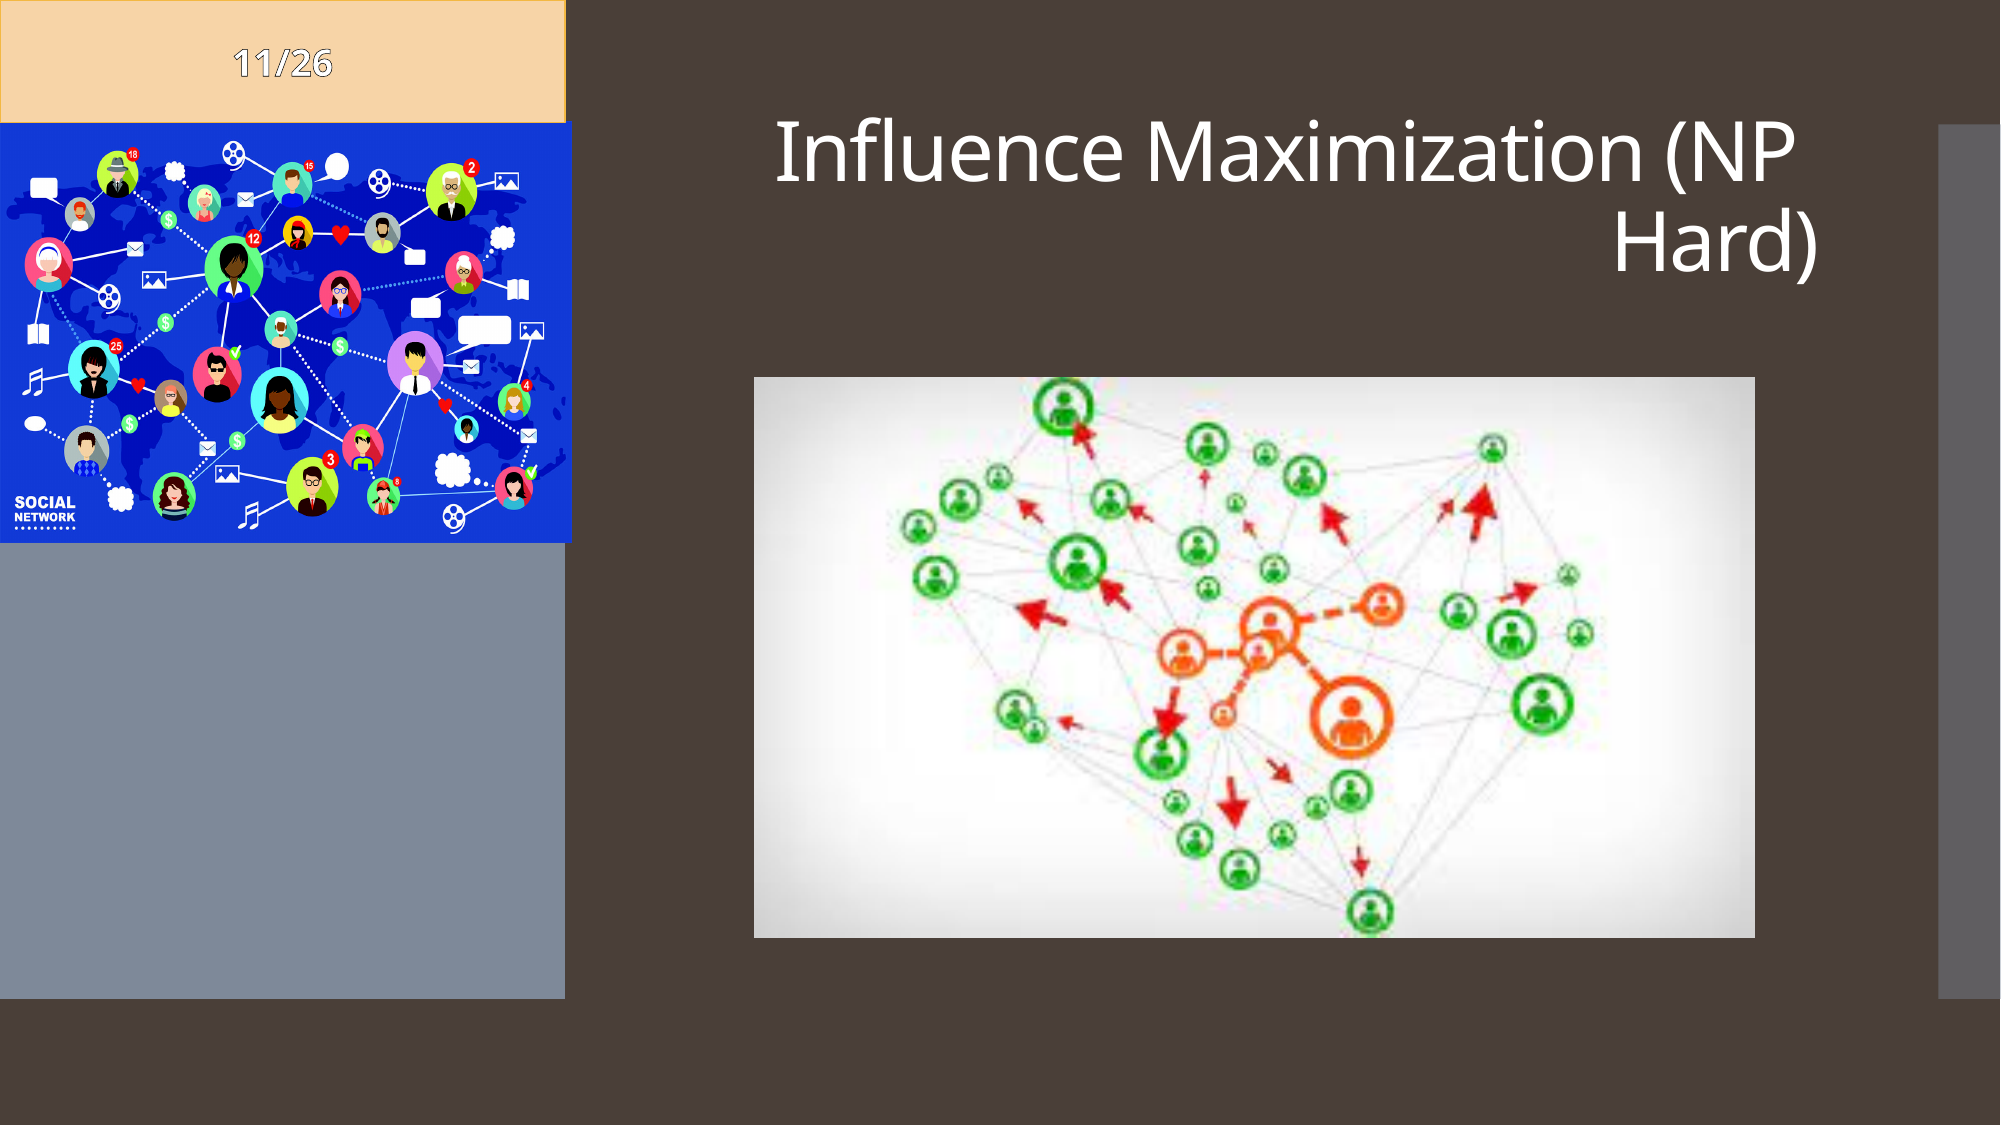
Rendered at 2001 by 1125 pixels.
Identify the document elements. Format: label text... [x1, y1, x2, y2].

picture [754, 377, 1755, 939]
title Influence Maximization (NP Hard) [634, 121, 1835, 297]
picture [0, 120, 572, 543]
text_box 11/26 [0, 0, 566, 120]
